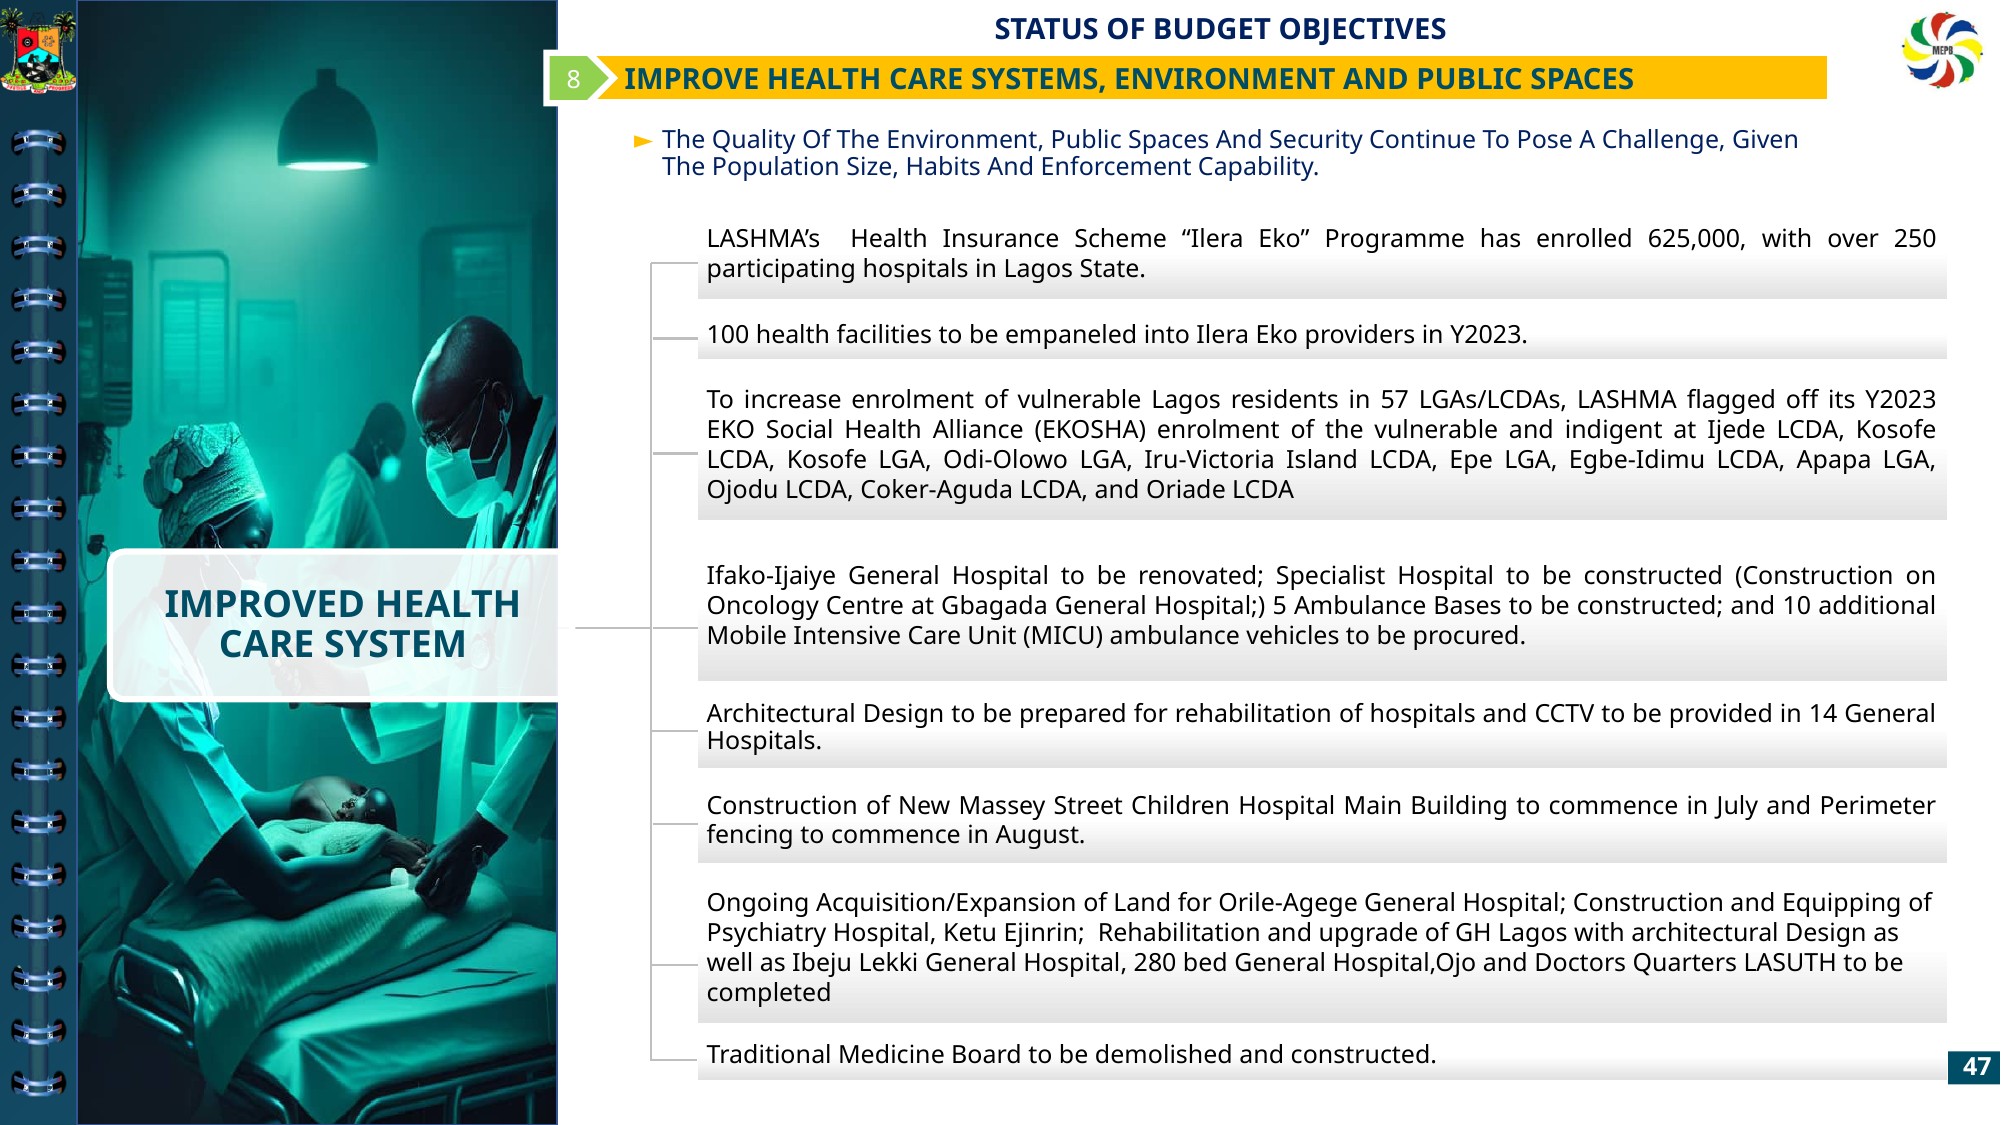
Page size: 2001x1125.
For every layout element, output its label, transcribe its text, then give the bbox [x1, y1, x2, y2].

slide_number 47 [1948, 1051, 2000, 1085]
text_box [76, 0, 558, 1125]
text_box 8 [545, 51, 616, 105]
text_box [109, 551, 573, 700]
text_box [109, 206, 1948, 1082]
text_box The Quality Of The Environment, Public Spaces And Security Continue To Pose A Challenge, Given The Population Size, Habits And Enforcement Capability. [626, 116, 1843, 191]
picture [0, 0, 76, 1125]
text_box IMPROVE HEALTH CARE SYSTEMS, ENVIRONMENT AND PUBLIC SPACES [591, 52, 1830, 103]
picture [1900, 9, 1987, 96]
